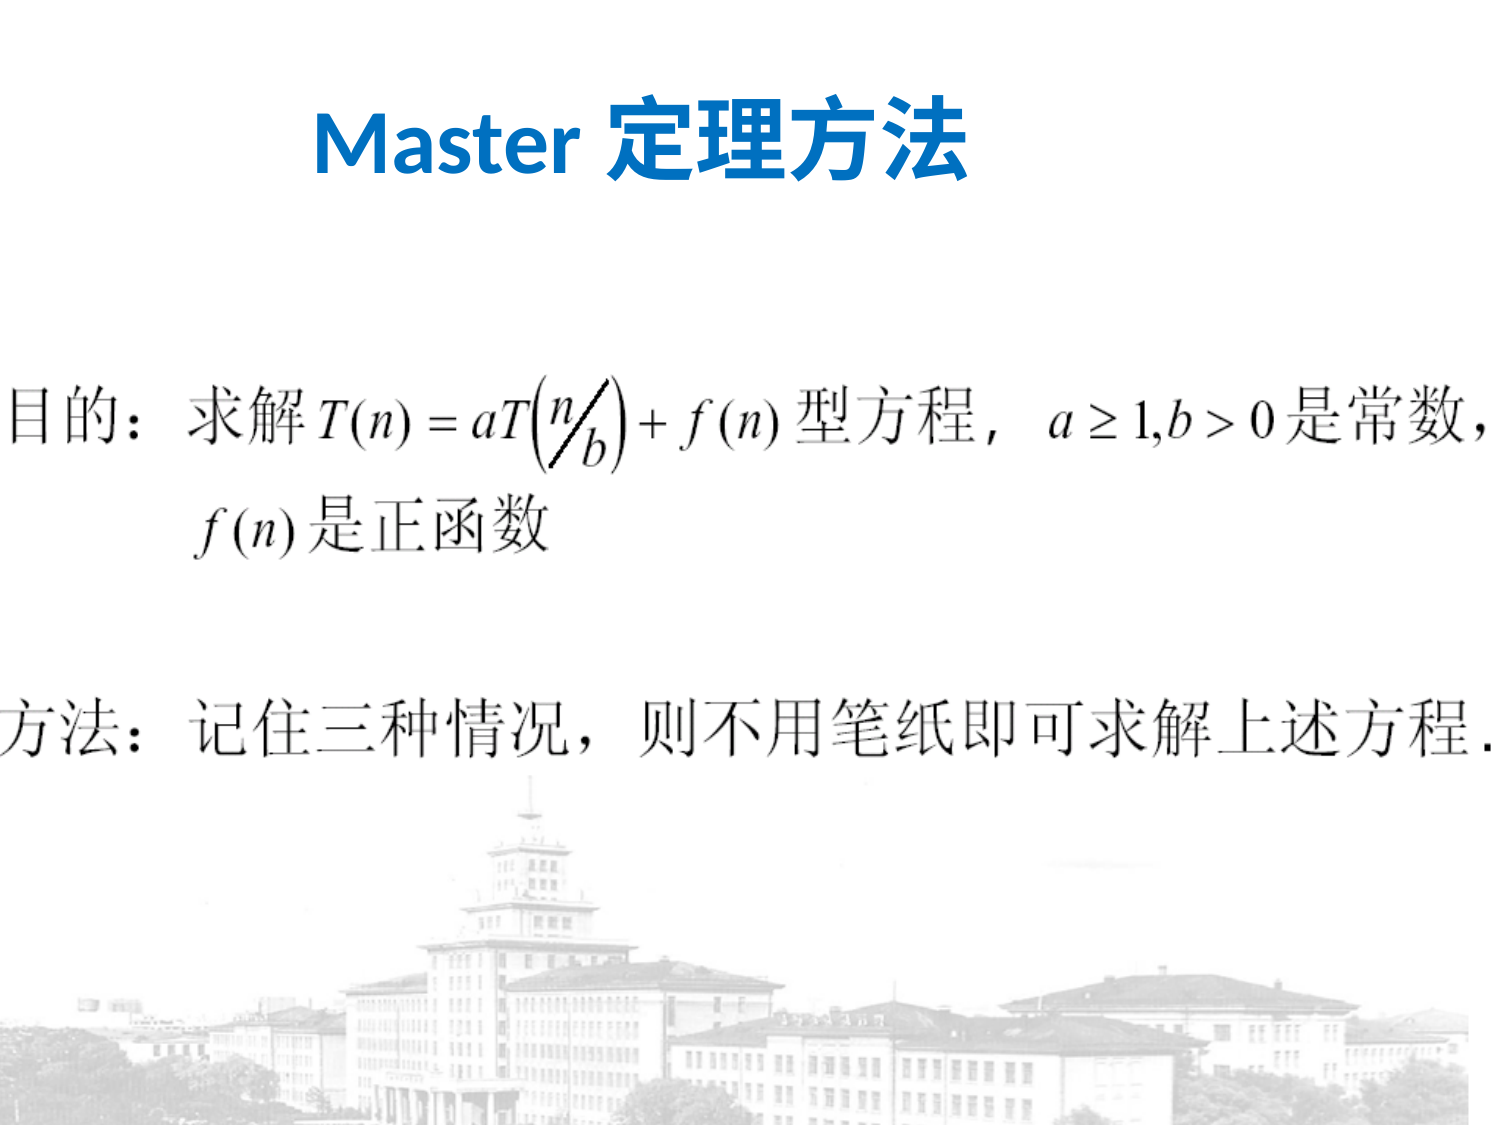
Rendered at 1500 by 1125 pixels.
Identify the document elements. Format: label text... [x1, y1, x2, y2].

picture [0, 374, 1500, 1125]
text_box Master定理方法 [183, 93, 1121, 181]
